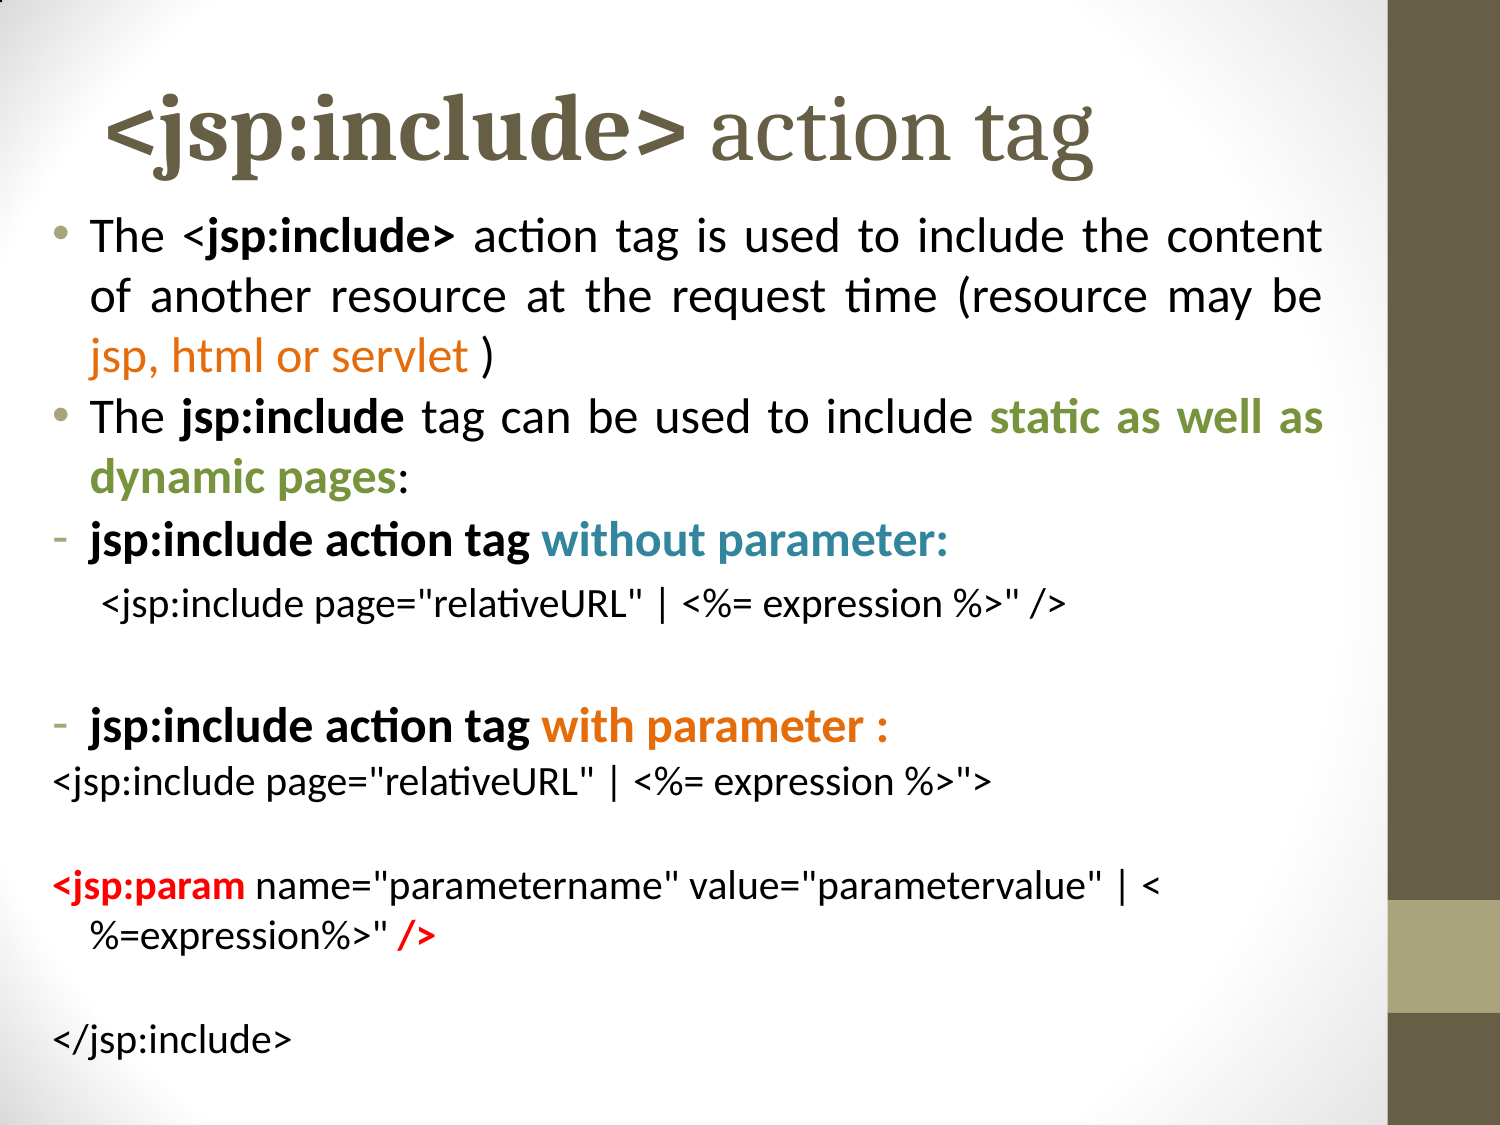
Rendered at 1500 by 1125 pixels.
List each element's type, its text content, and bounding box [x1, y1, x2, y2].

title <jsp:include> action tag [99, 62, 1250, 199]
picture [0, 0, 1387, 1125]
text_box The <jsp:include> action tag is used to include the content of another resource at the request time (resource may be jsp, html or servlet ) The jsp:include tag can be used to include static as well as dynamic pages: jsp:include action tag without parameter: <jsp:include page="relativeURL" | <%= expression %>" /> jsp:include action tag with parameter : <jsp:include page="relativeURL" | <%= expression %>"> <jsp:param name="parametername" value="parametervalue" | <%=expression%>" /> </jsp:include> [49, 199, 1325, 1063]
